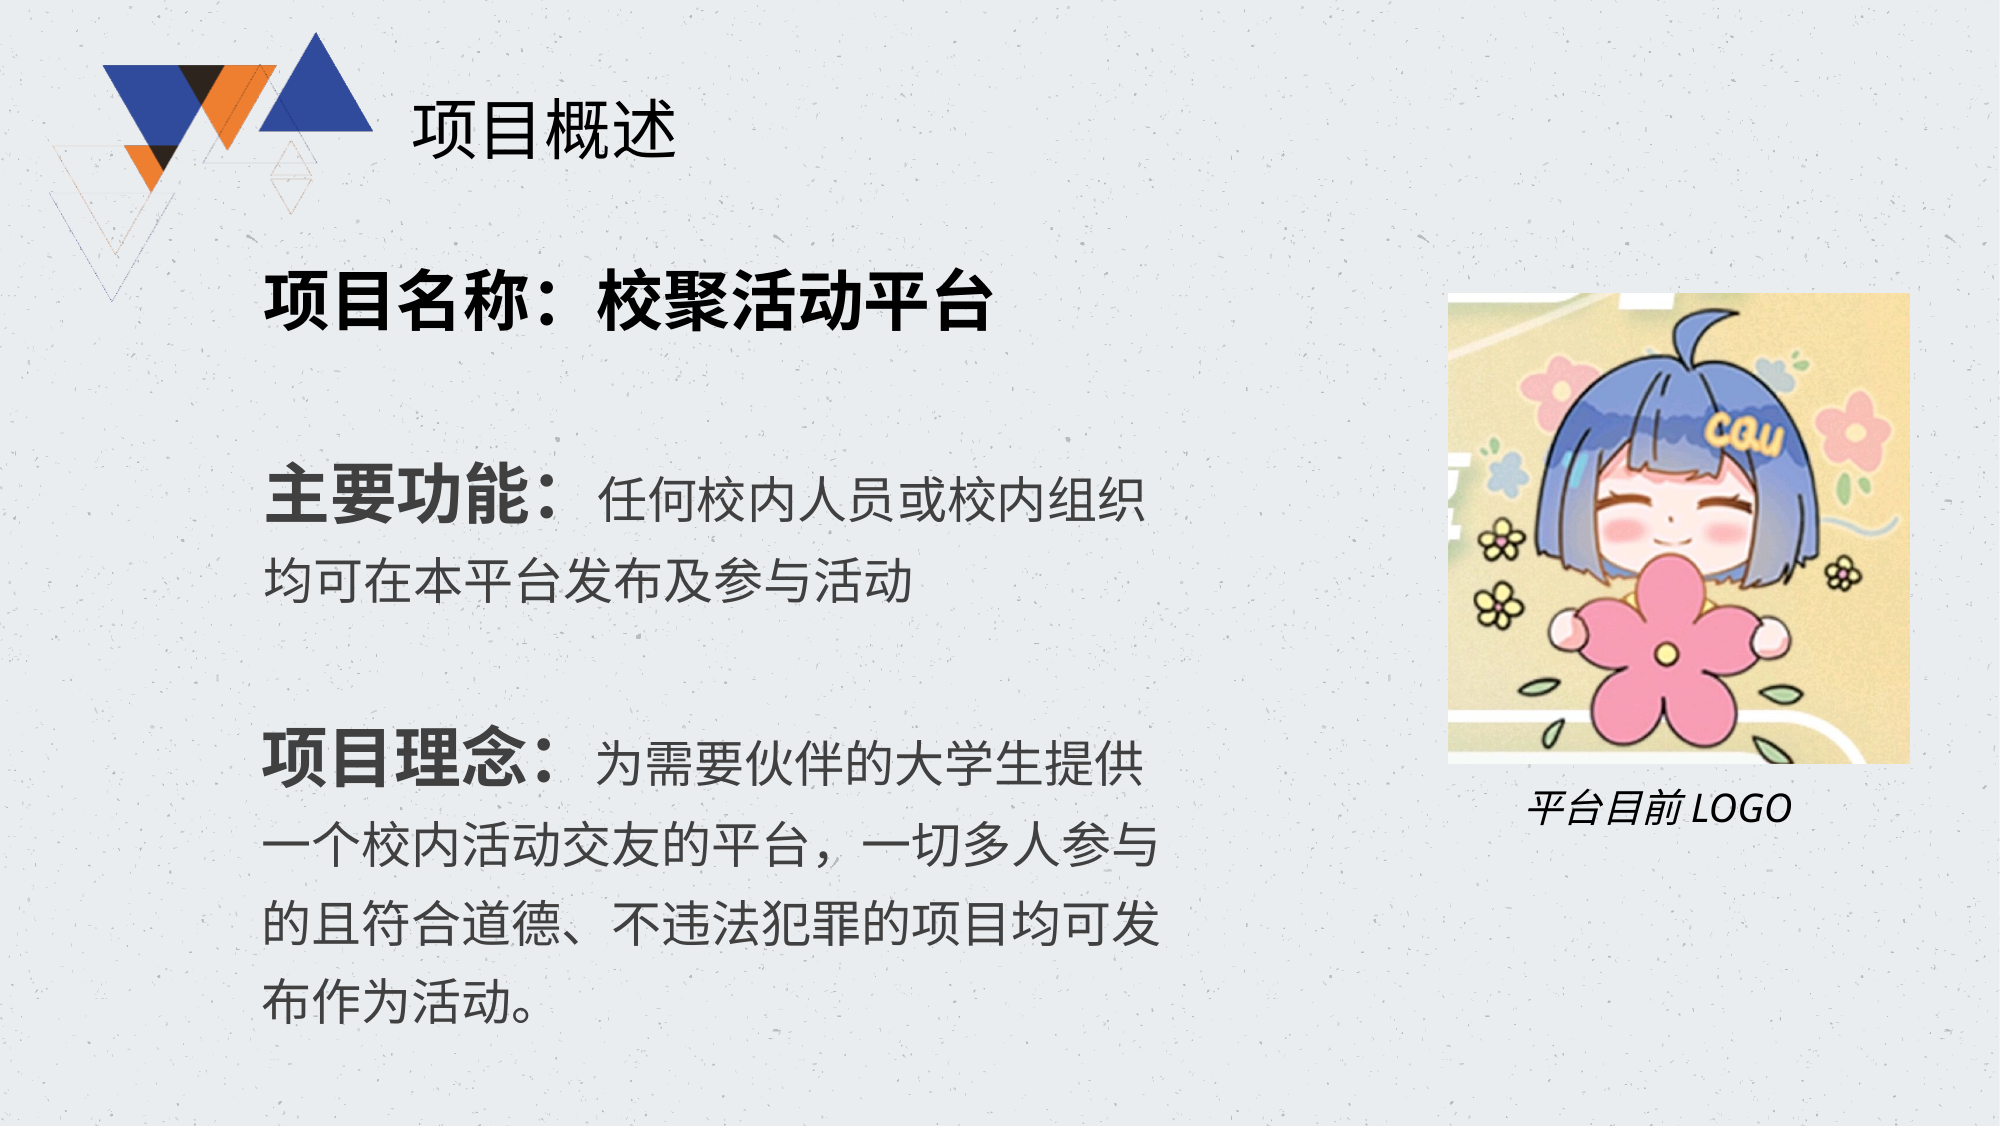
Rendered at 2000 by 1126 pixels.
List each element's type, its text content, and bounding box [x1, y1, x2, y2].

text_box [396, 80, 1092, 204]
text_box 项目理念：为需要伙伴的大学生提供一个校内活动交友的平台，一切多人参与的且符合道德、不违法犯罪的项目均可发布作为活动。 [246, 684, 1180, 1038]
text_box 平台目前LOGO [1508, 775, 1850, 838]
text_box 主要功能：任何校内人员或校内组织均可在本平台发布及参与活动 [248, 420, 1201, 618]
text_box 项目名称：校聚活动平台 [248, 251, 1113, 347]
picture [0, 0, 2000, 1126]
